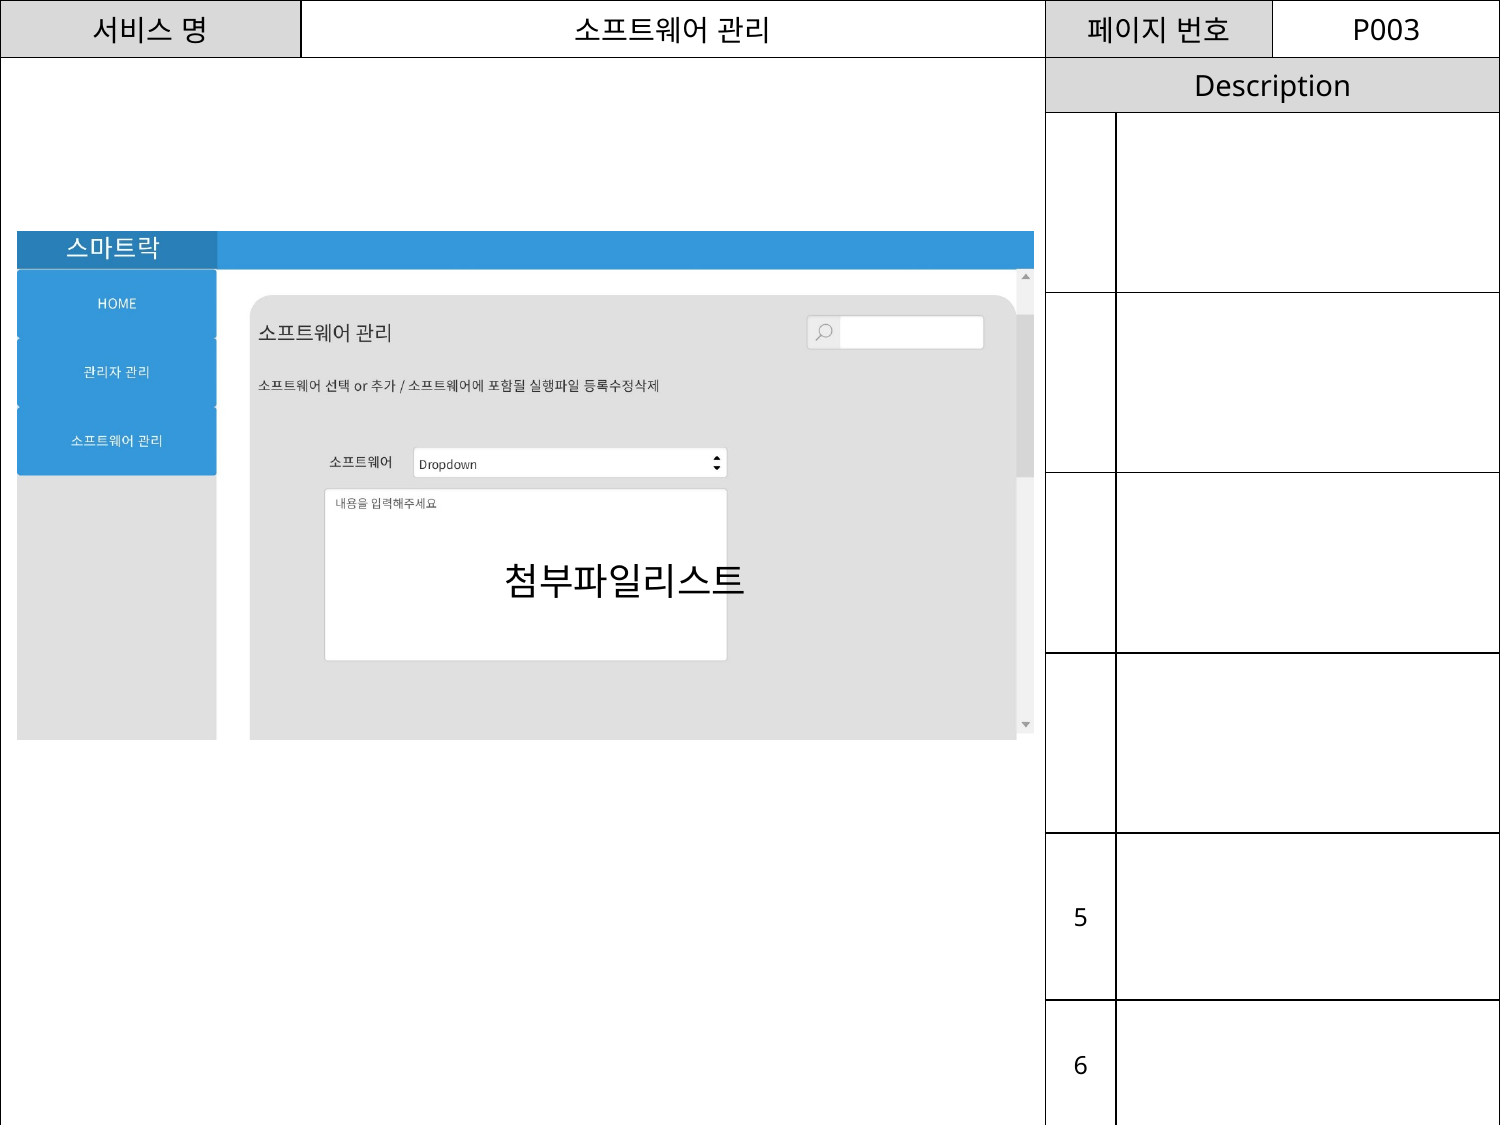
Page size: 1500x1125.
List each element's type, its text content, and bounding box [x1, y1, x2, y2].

table_cell [1117, 113, 1499, 292]
table_cell [1, 112, 1045, 1125]
table_cell [1046, 654, 1115, 832]
table_cell 6 [1046, 1001, 1115, 1125]
table_cell [1117, 834, 1499, 999]
table_header 서비스 명 [1, 1, 300, 57]
table_header 페이지 번호 [1046, 1, 1272, 57]
table_header 소프트웨어 관리 [302, 1, 1045, 57]
table_cell 5 [1046, 834, 1115, 999]
table_cell [1046, 293, 1115, 472]
table_cell [1117, 1001, 1499, 1125]
table_cell [1046, 113, 1115, 292]
table_cell [1046, 473, 1115, 652]
picture [17, 231, 1034, 740]
table_cell [1117, 293, 1499, 472]
table_cell Description [1046, 58, 1499, 112]
table_header P003 [1273, 1, 1499, 57]
table_cell [1117, 473, 1499, 652]
table_cell [1, 58, 1045, 112]
table_cell [1117, 654, 1499, 832]
